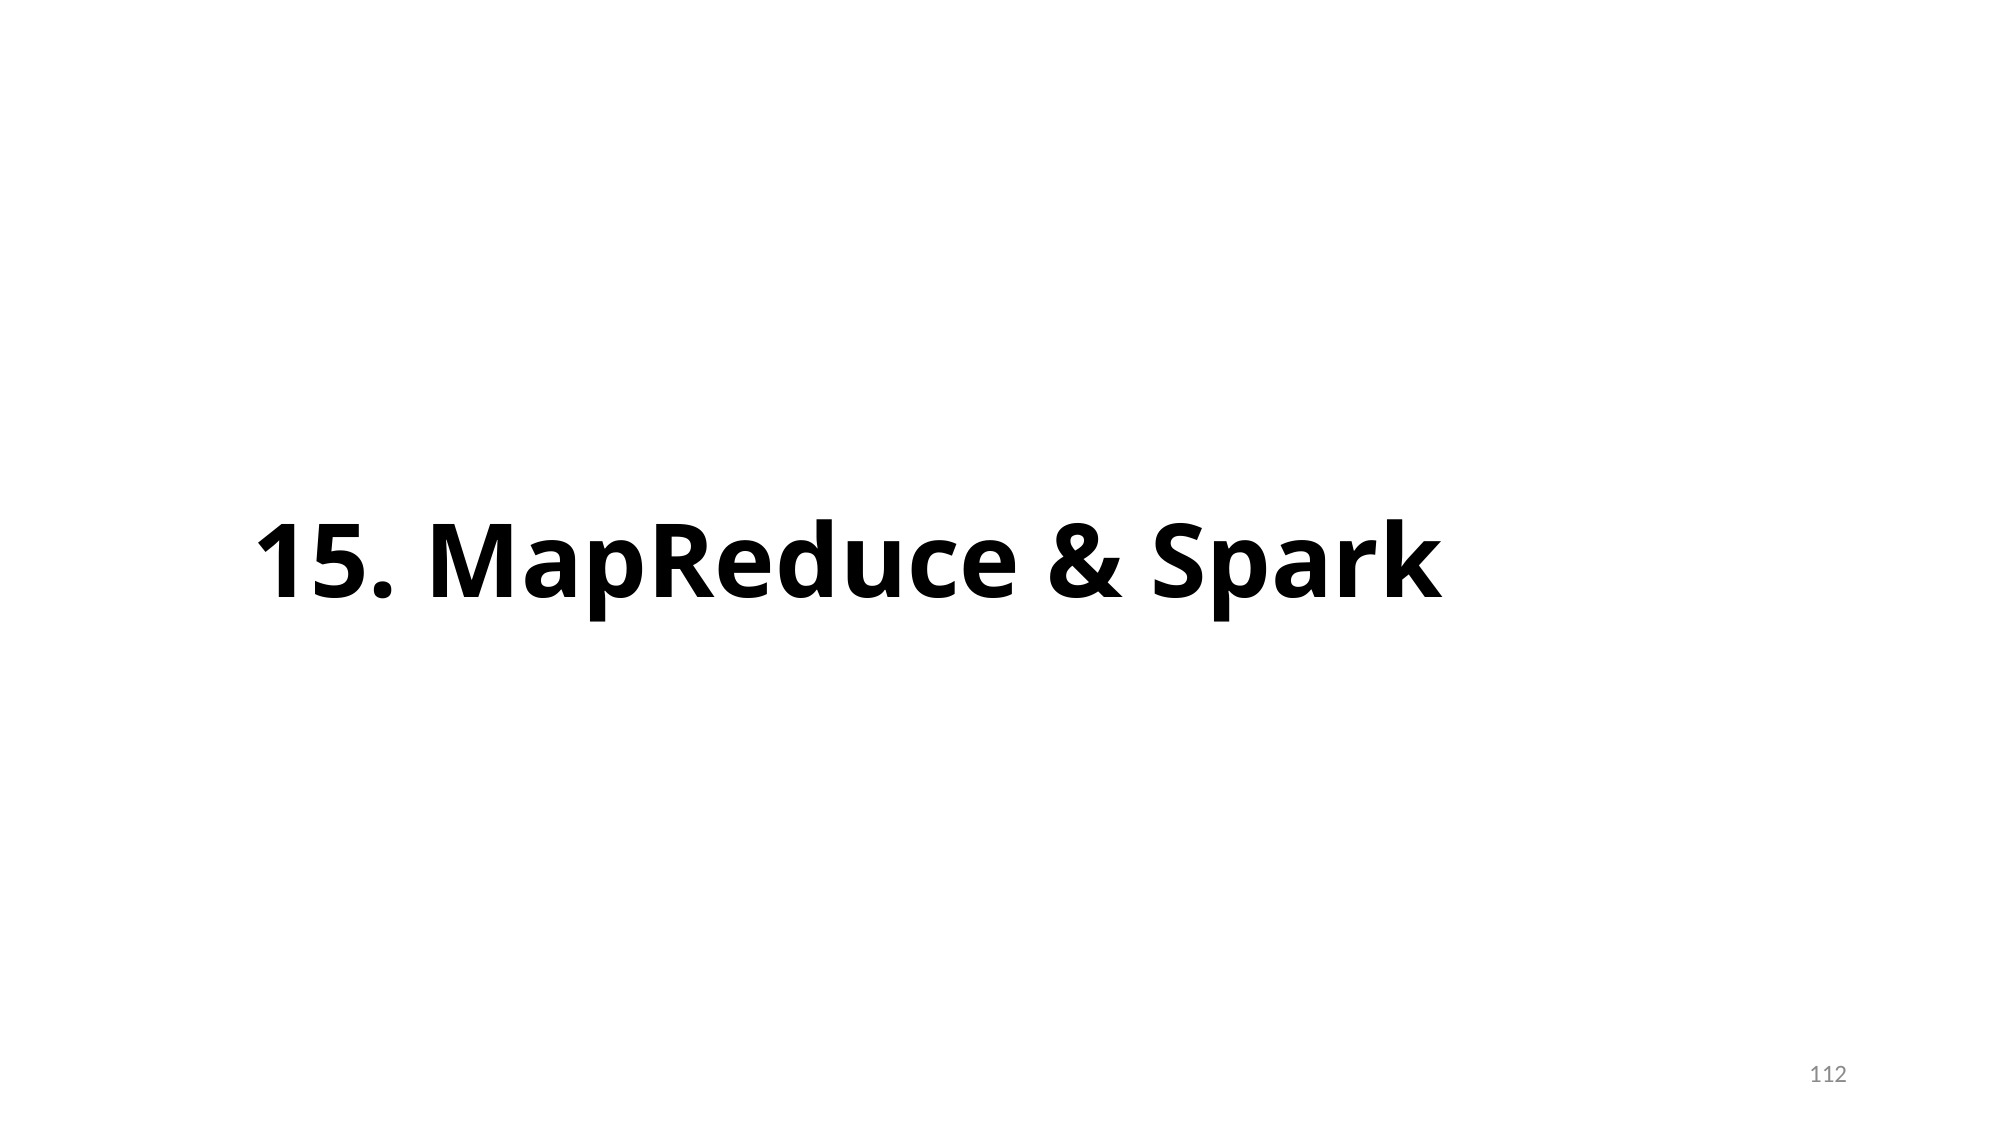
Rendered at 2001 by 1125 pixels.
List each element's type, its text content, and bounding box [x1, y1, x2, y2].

slide_number 112 [1412, 1042, 1863, 1103]
title 15. MapReduce & Spark [237, 455, 1486, 674]
